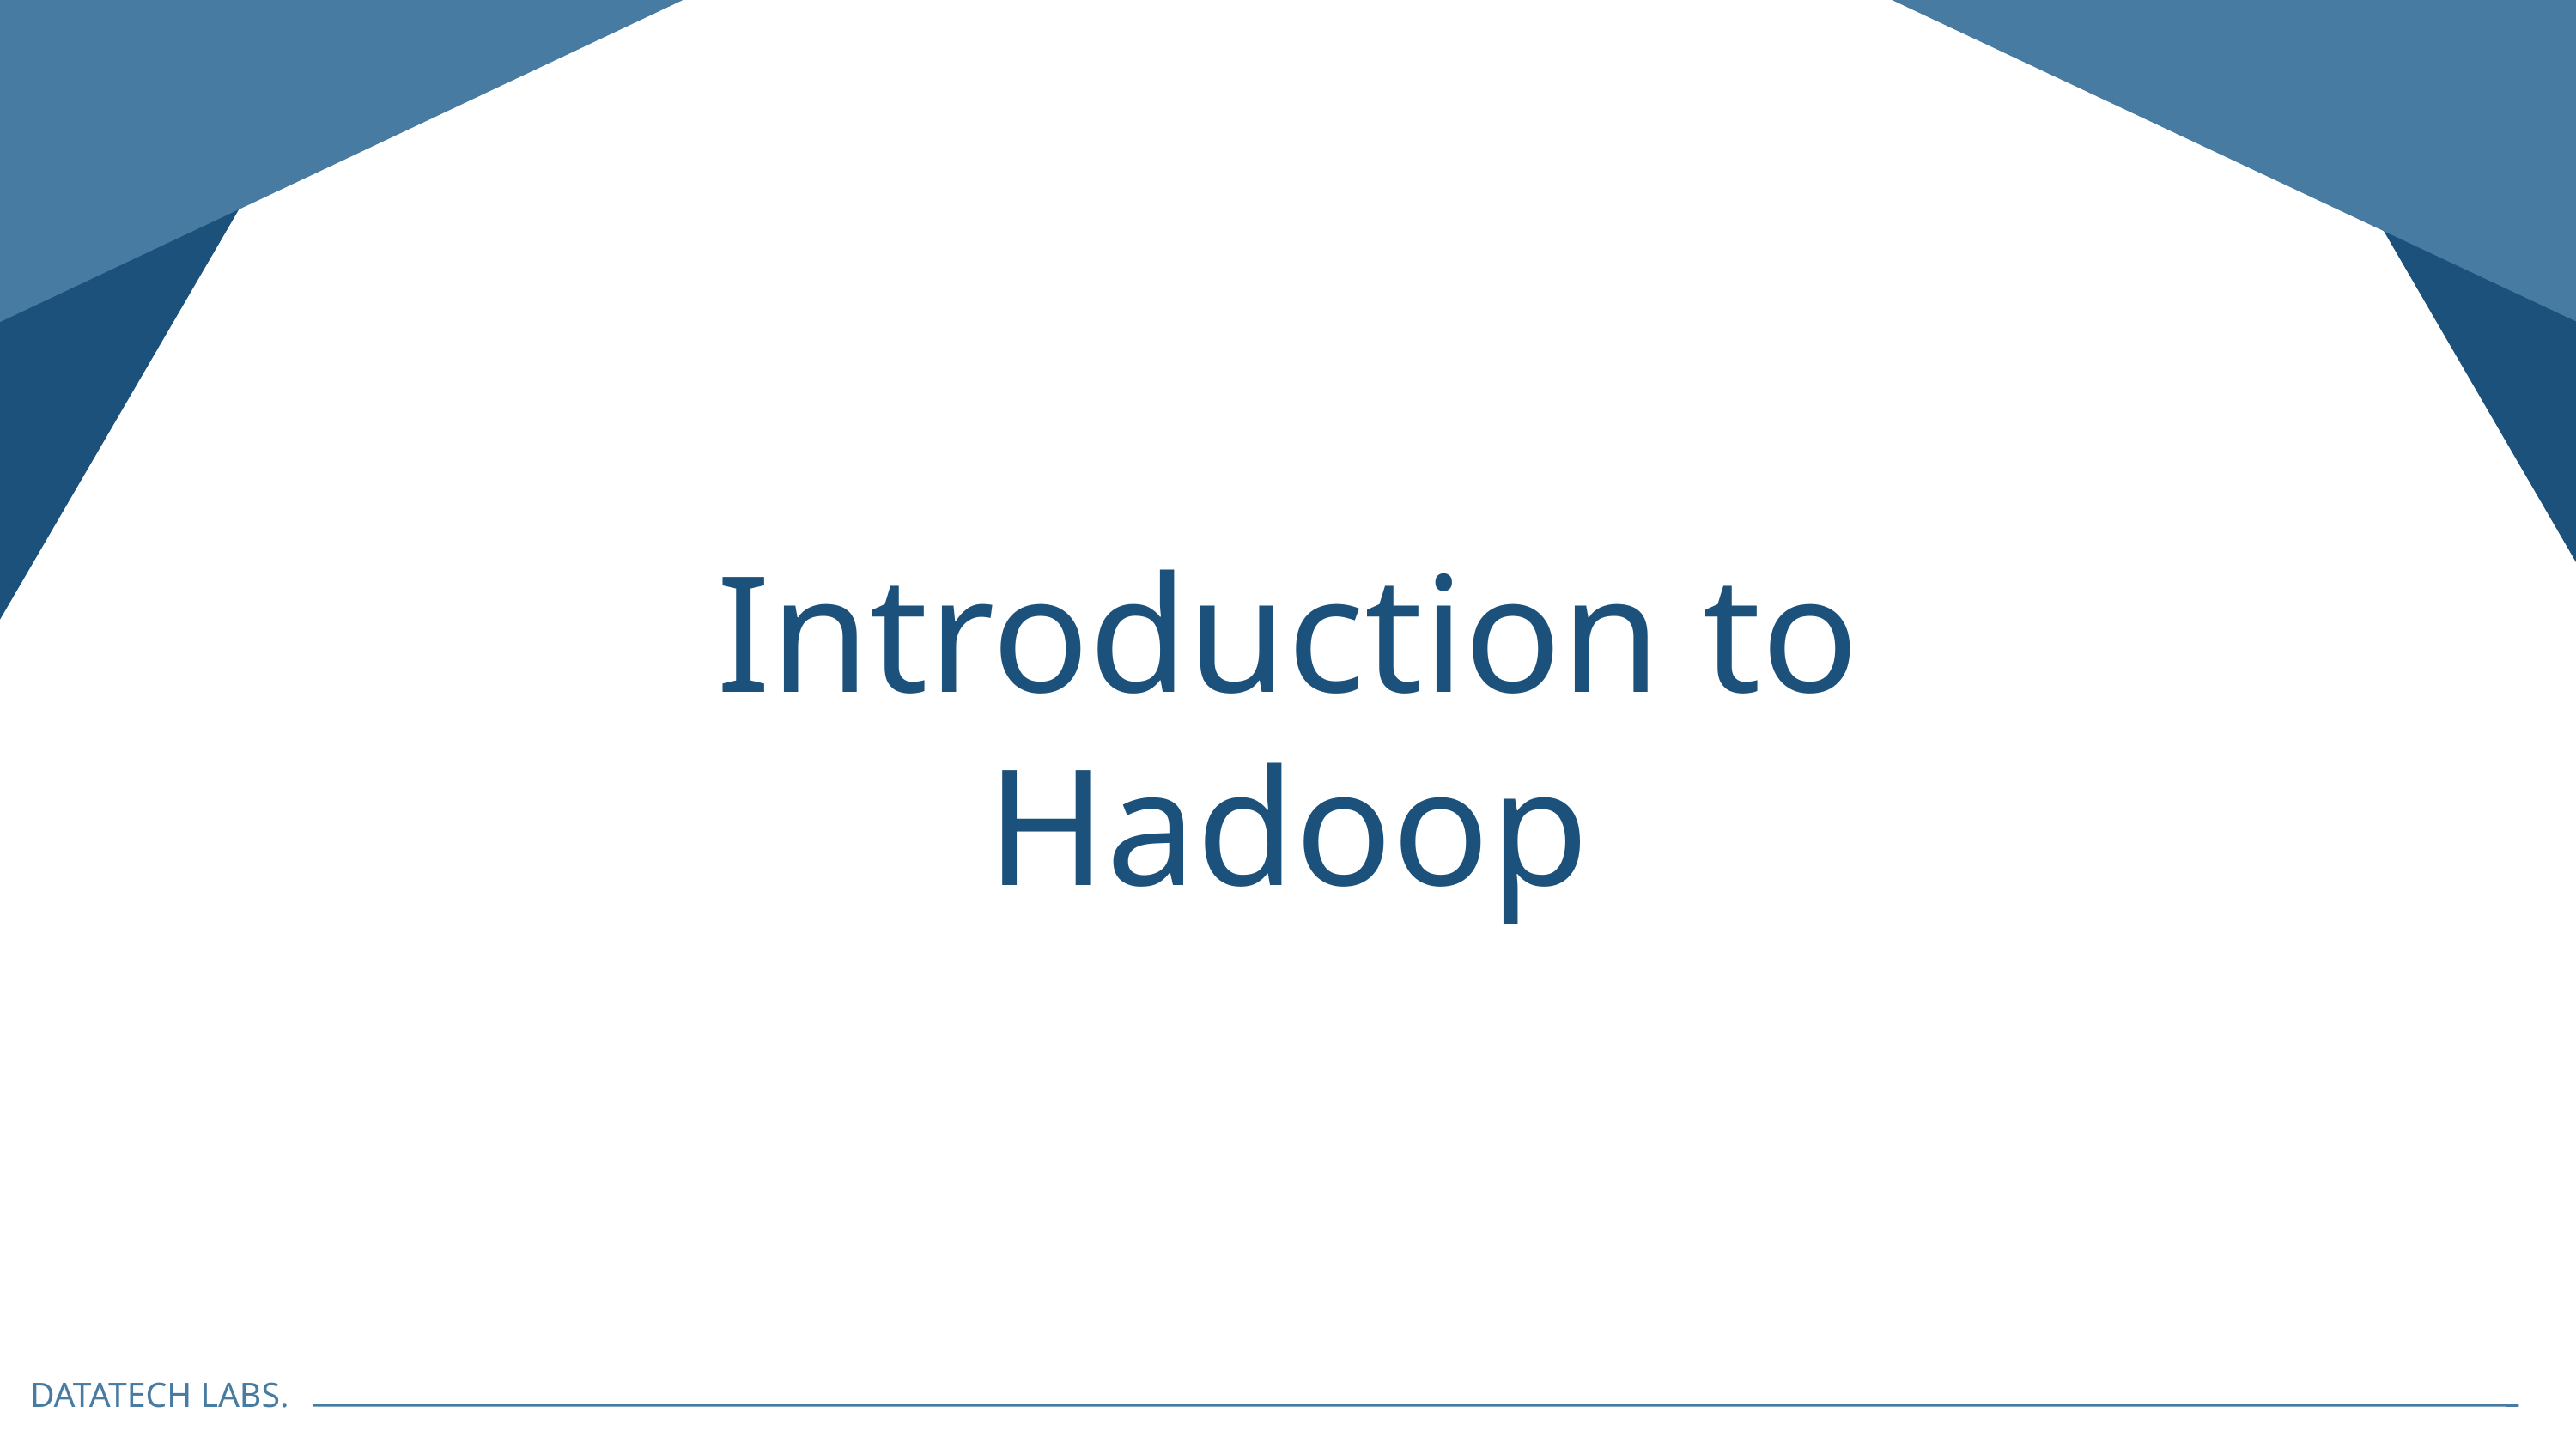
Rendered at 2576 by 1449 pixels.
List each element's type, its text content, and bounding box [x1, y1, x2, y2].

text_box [2386, 0, 2576, 542]
text_box Introduction to Hadoop [557, 530, 2019, 918]
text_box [131, 0, 433, 415]
text_box DATATECH LABS. [29, 1373, 313, 1414]
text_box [2146, 0, 2453, 412]
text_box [0, 0, 199, 610]
